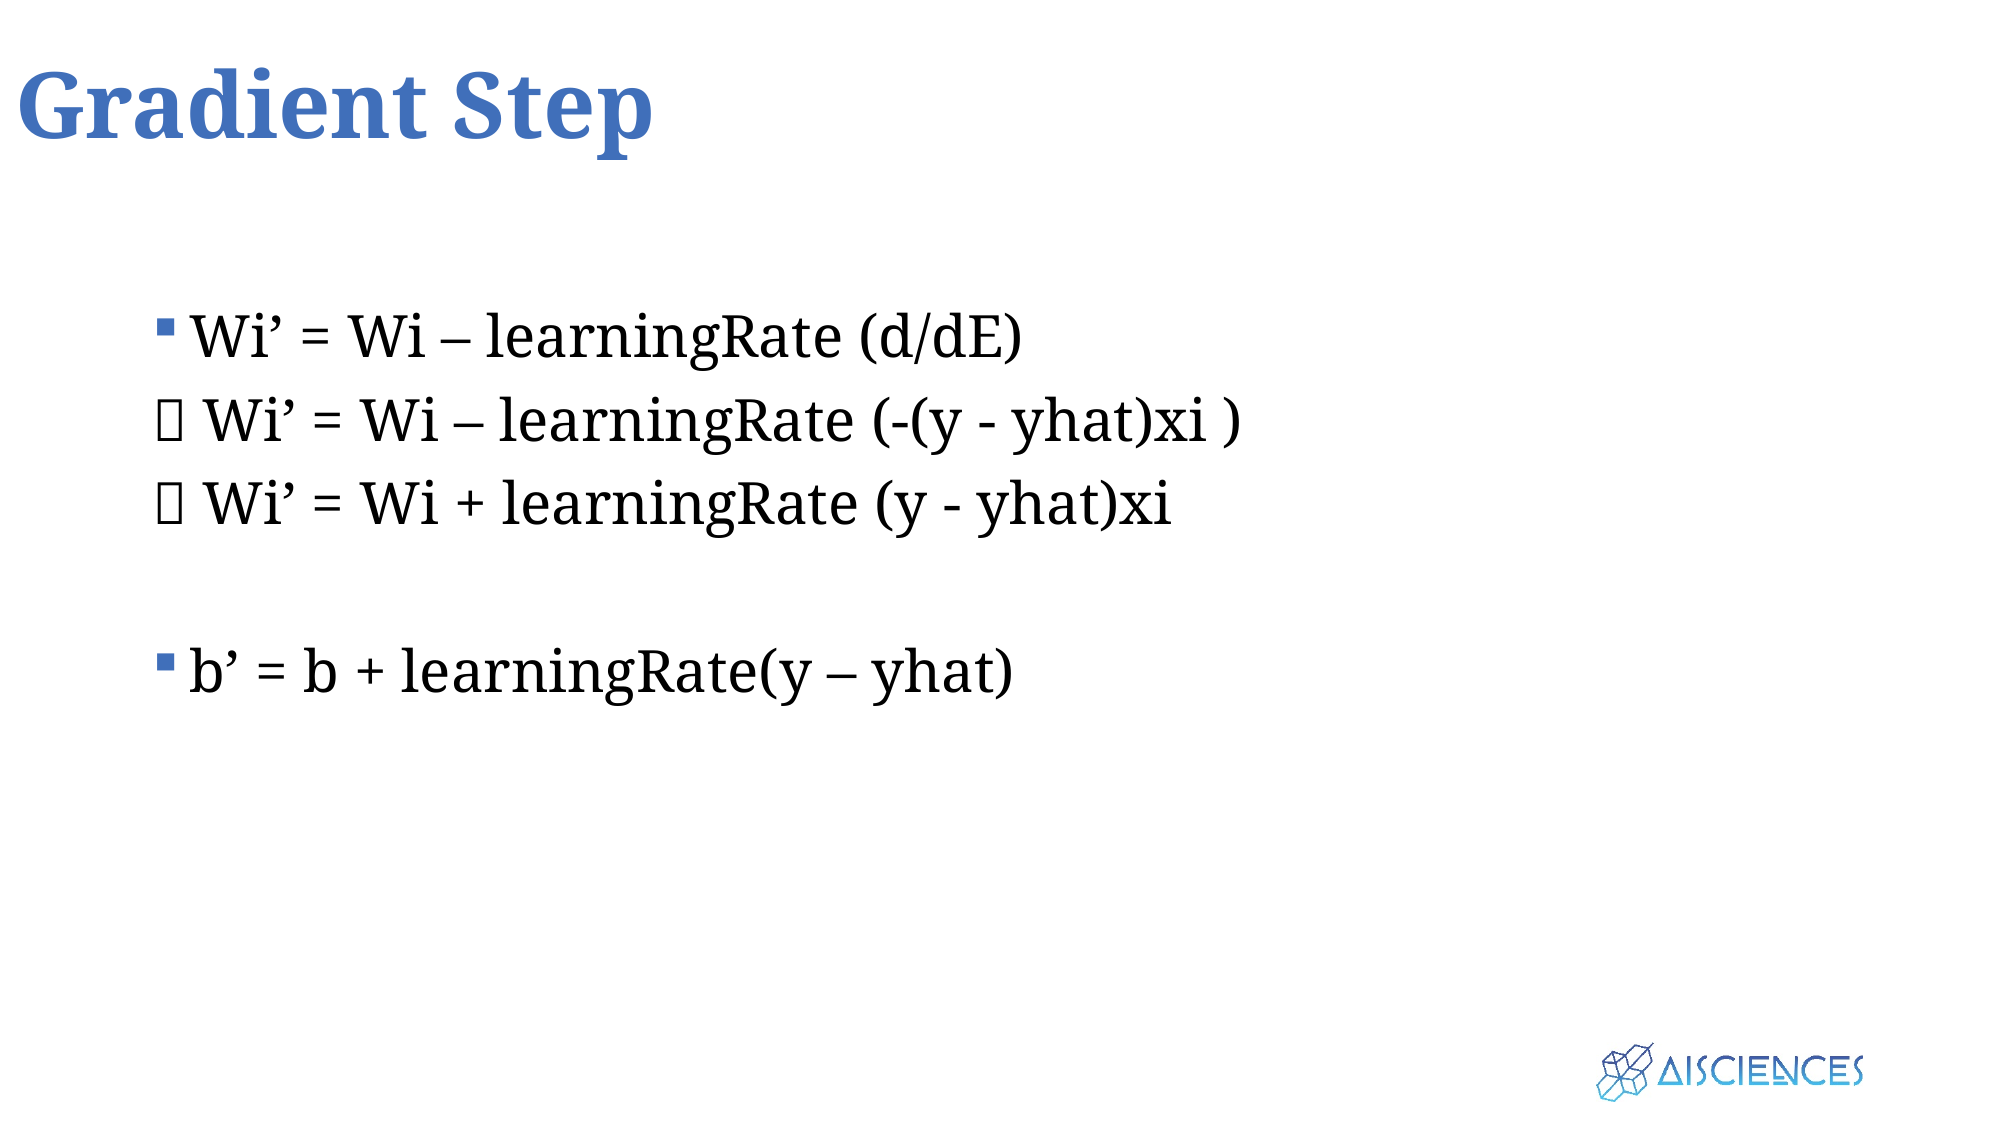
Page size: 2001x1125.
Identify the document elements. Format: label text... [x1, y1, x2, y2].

list Wi’ = Wi – learningRate (d/dE)  Wi’ = Wi – learningRate (-(y - yhat)xi )  Wi’ = Wi + learningRate (y - yhat)xi b’ = b + learningRate(y – yhat) [137, 299, 1863, 1014]
title Gradient Step [0, 0, 1725, 218]
picture [1596, 1042, 1863, 1102]
